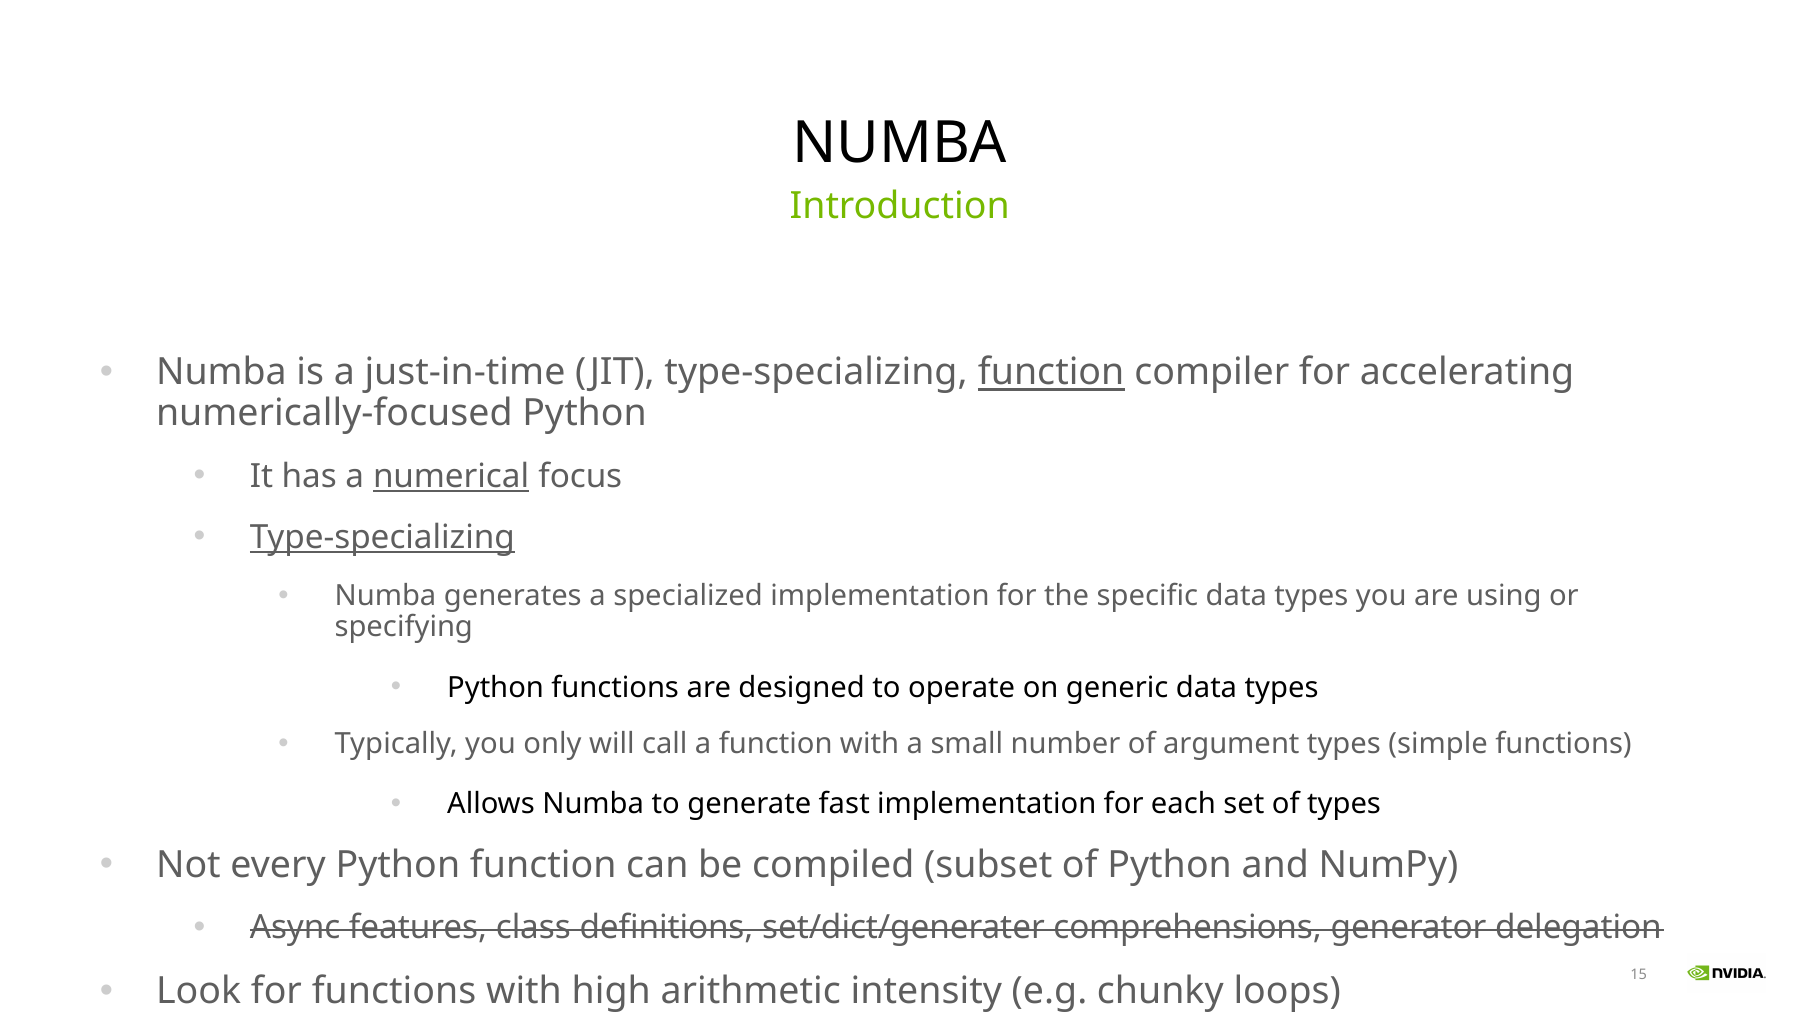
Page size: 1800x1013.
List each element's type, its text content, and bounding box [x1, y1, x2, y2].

list Numba is a just-in-time (JIT), type-specializing, function compiler for accelerating numerically-focused Python It has a numerical focus Type-specializing Numba generates a specialized implementation for the specific data types you are using or specifying Python functions are designed to operate on generic data types Typically, you only will call a function with a small number of argument types (simple functions) Allows Numba to generate fast implementation for each set of types Not every Python function can be compiled (subset of Python and NumPy) Async features, class definitions, set/dict/generater comprehensions, generator delegation Look for functions with high arithmetic intensity (e.g. chunky loops) [84, 344, 1717, 956]
picture [1687, 953, 1766, 993]
title NUMBA [81, 85, 1719, 178]
list Introduction [81, 178, 1719, 265]
